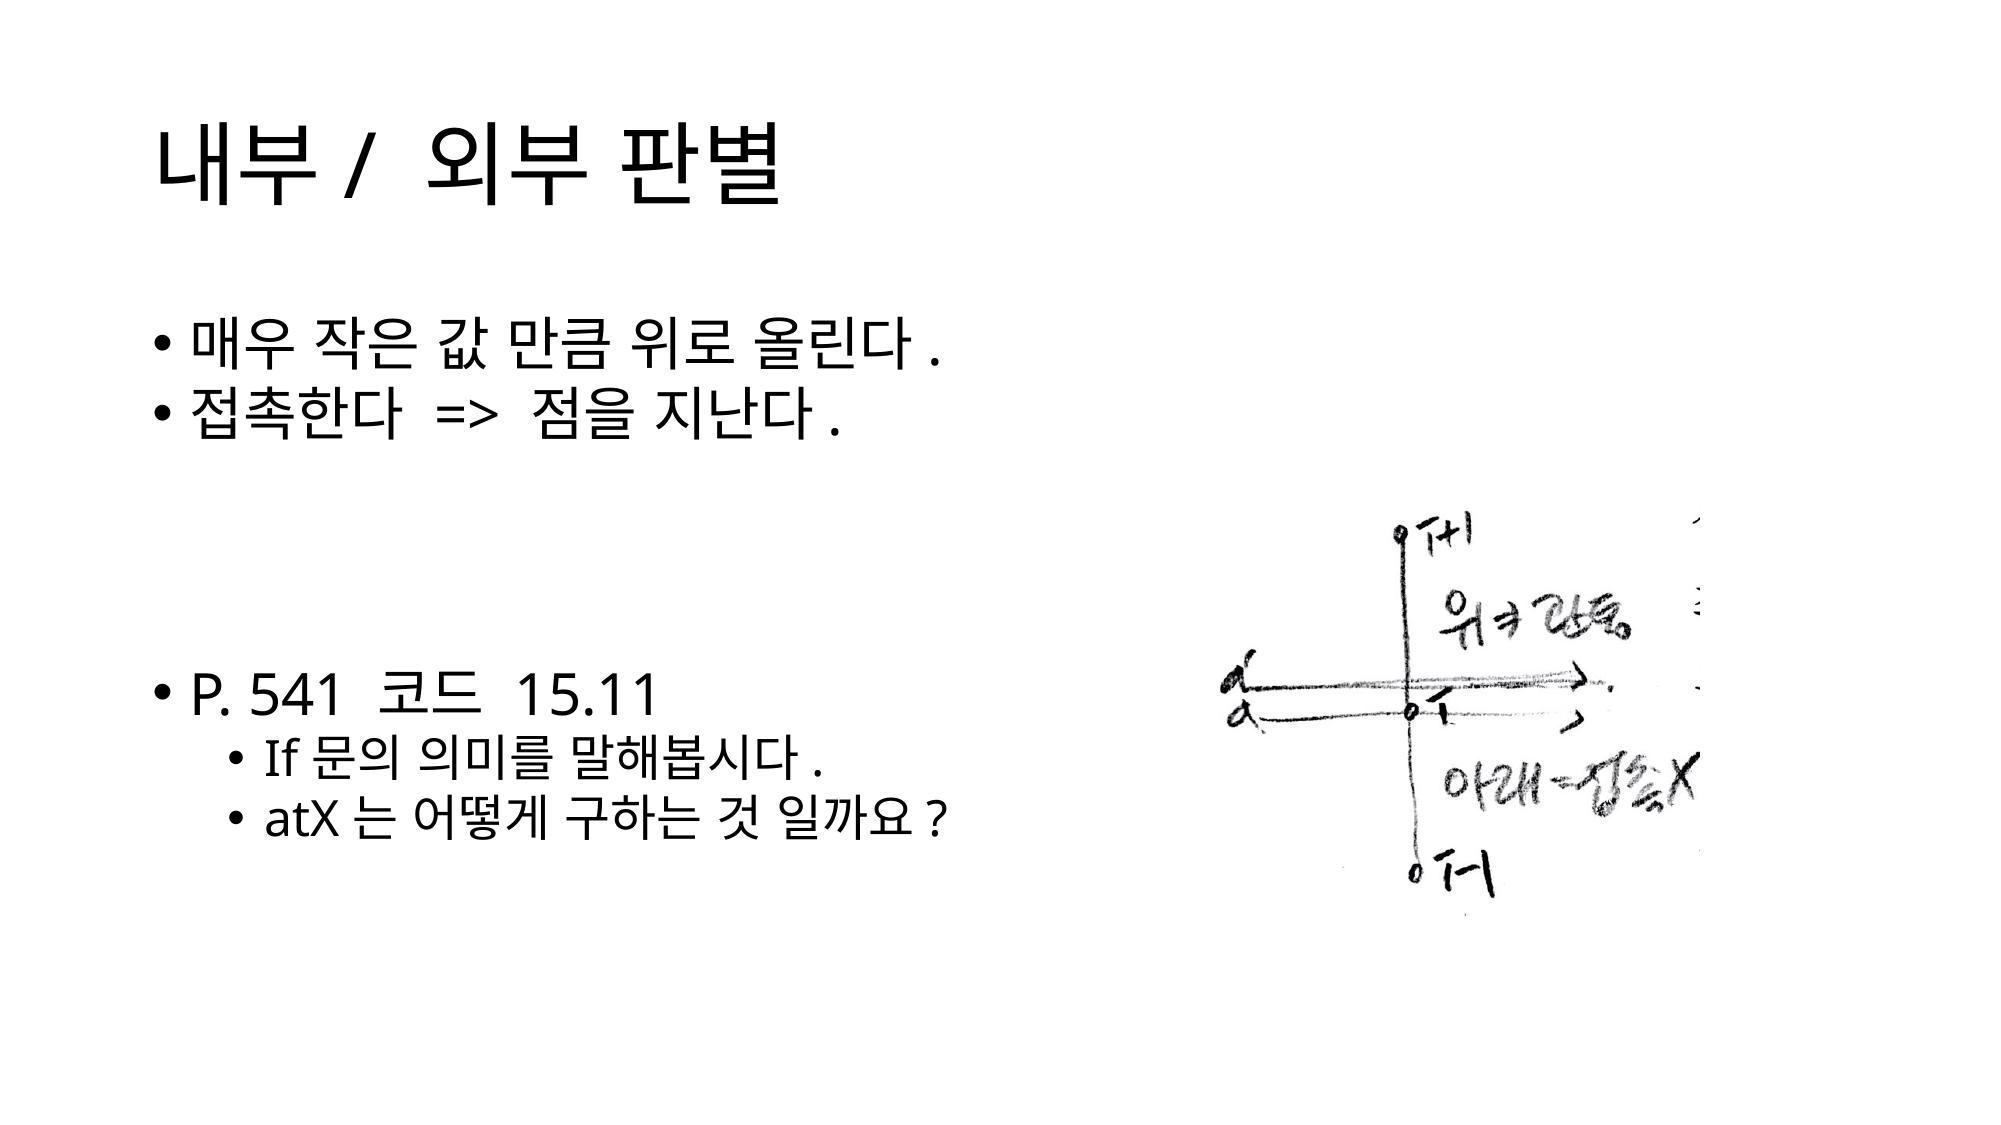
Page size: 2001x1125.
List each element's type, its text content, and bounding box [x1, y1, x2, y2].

title 내부/ 외부 판별 [137, 59, 1863, 278]
picture [1134, 451, 1700, 1014]
list 매우 작은 값 만큼 위로 올린다. 접촉한다 => 점을 지난다. P. 541 코드 15.11 If문의 의미를 말해봅시다. atX는 어떻게 구하는 것 일까요? [137, 299, 1863, 1014]
